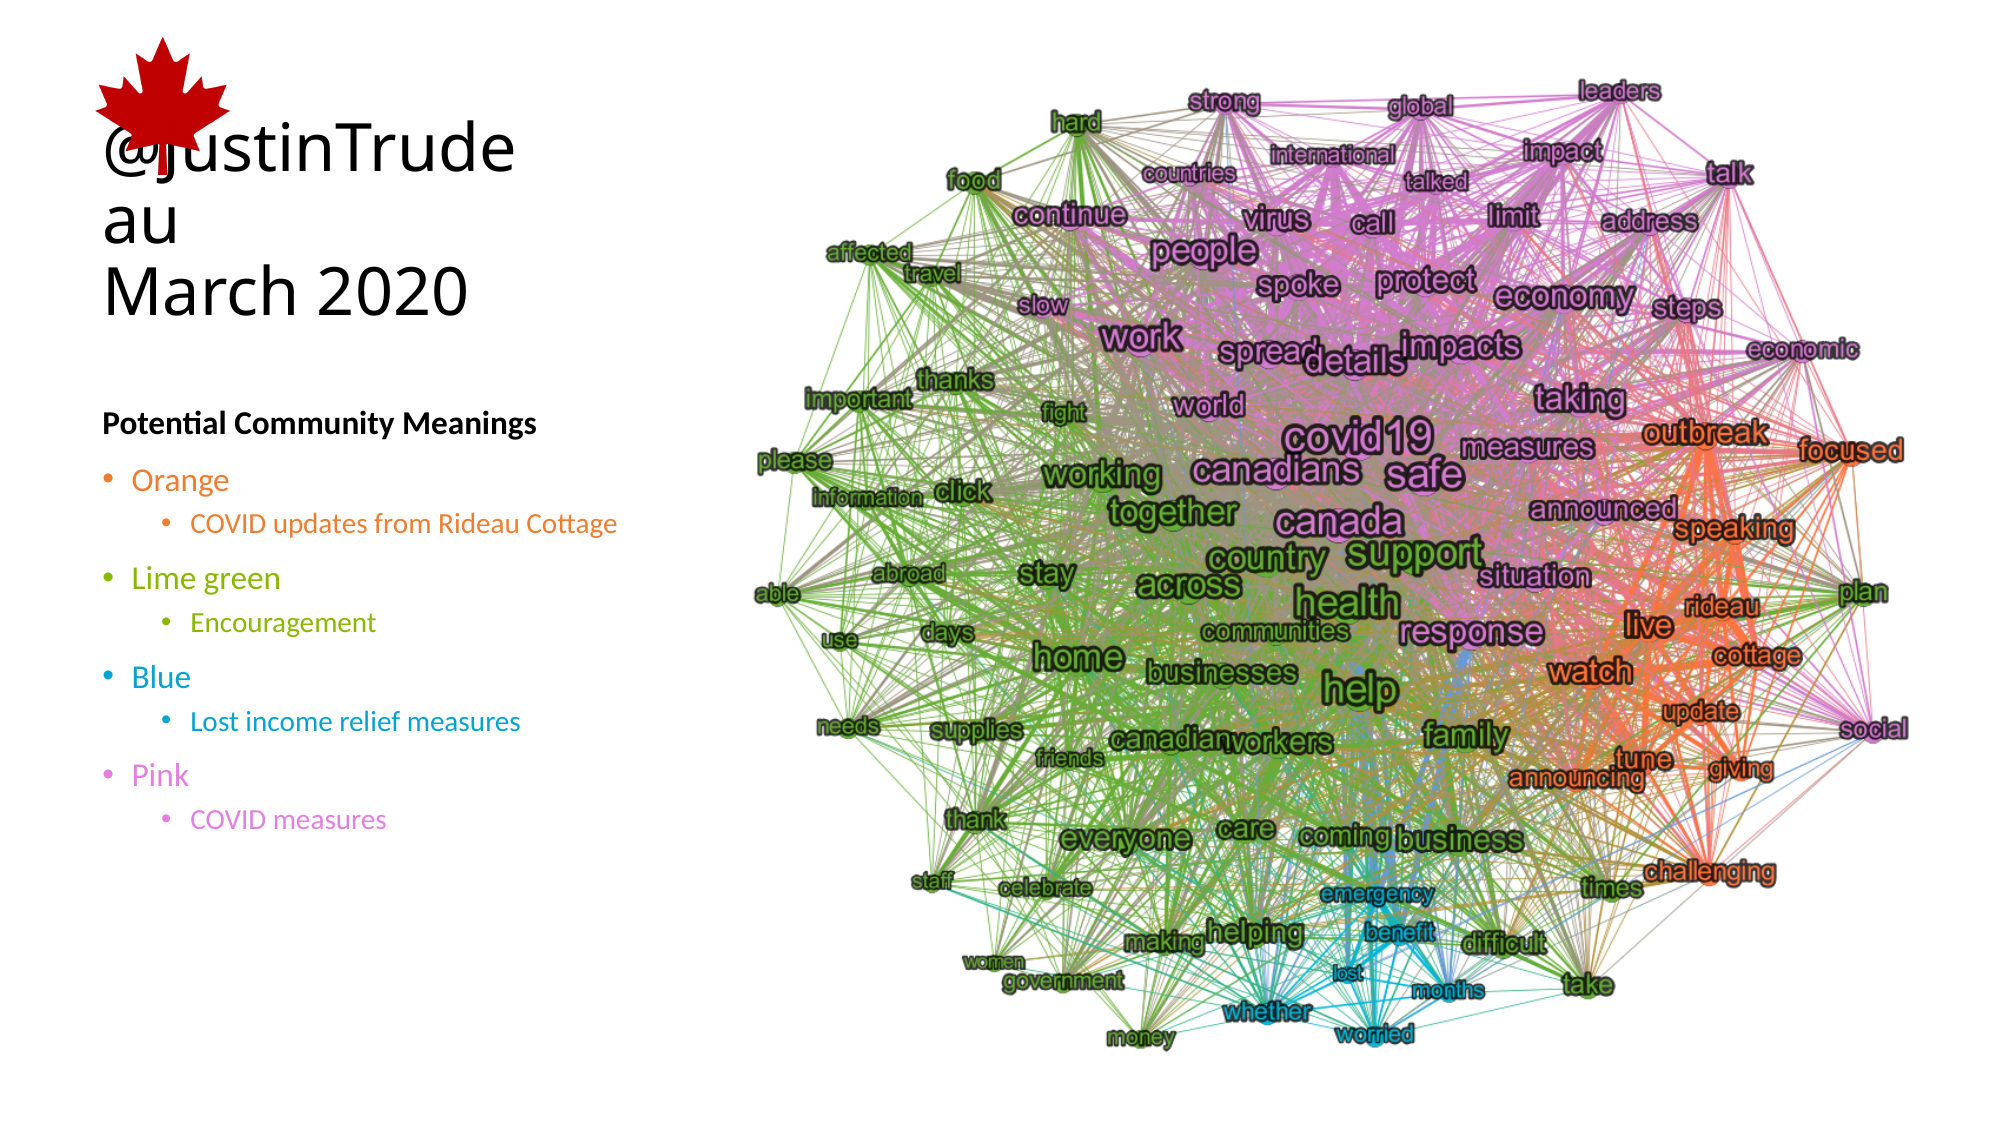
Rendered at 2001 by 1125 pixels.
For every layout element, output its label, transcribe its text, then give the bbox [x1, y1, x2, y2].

picture [749, 69, 1913, 1056]
picture [87, 30, 238, 181]
title @JustinTrudeau March 2020 [87, 75, 550, 337]
list Potential Community Meanings Orange COVID updates from Rideau Cottage Lime green Encouragement Blue Lost income relief measures Pink COVID measures [87, 337, 729, 1027]
